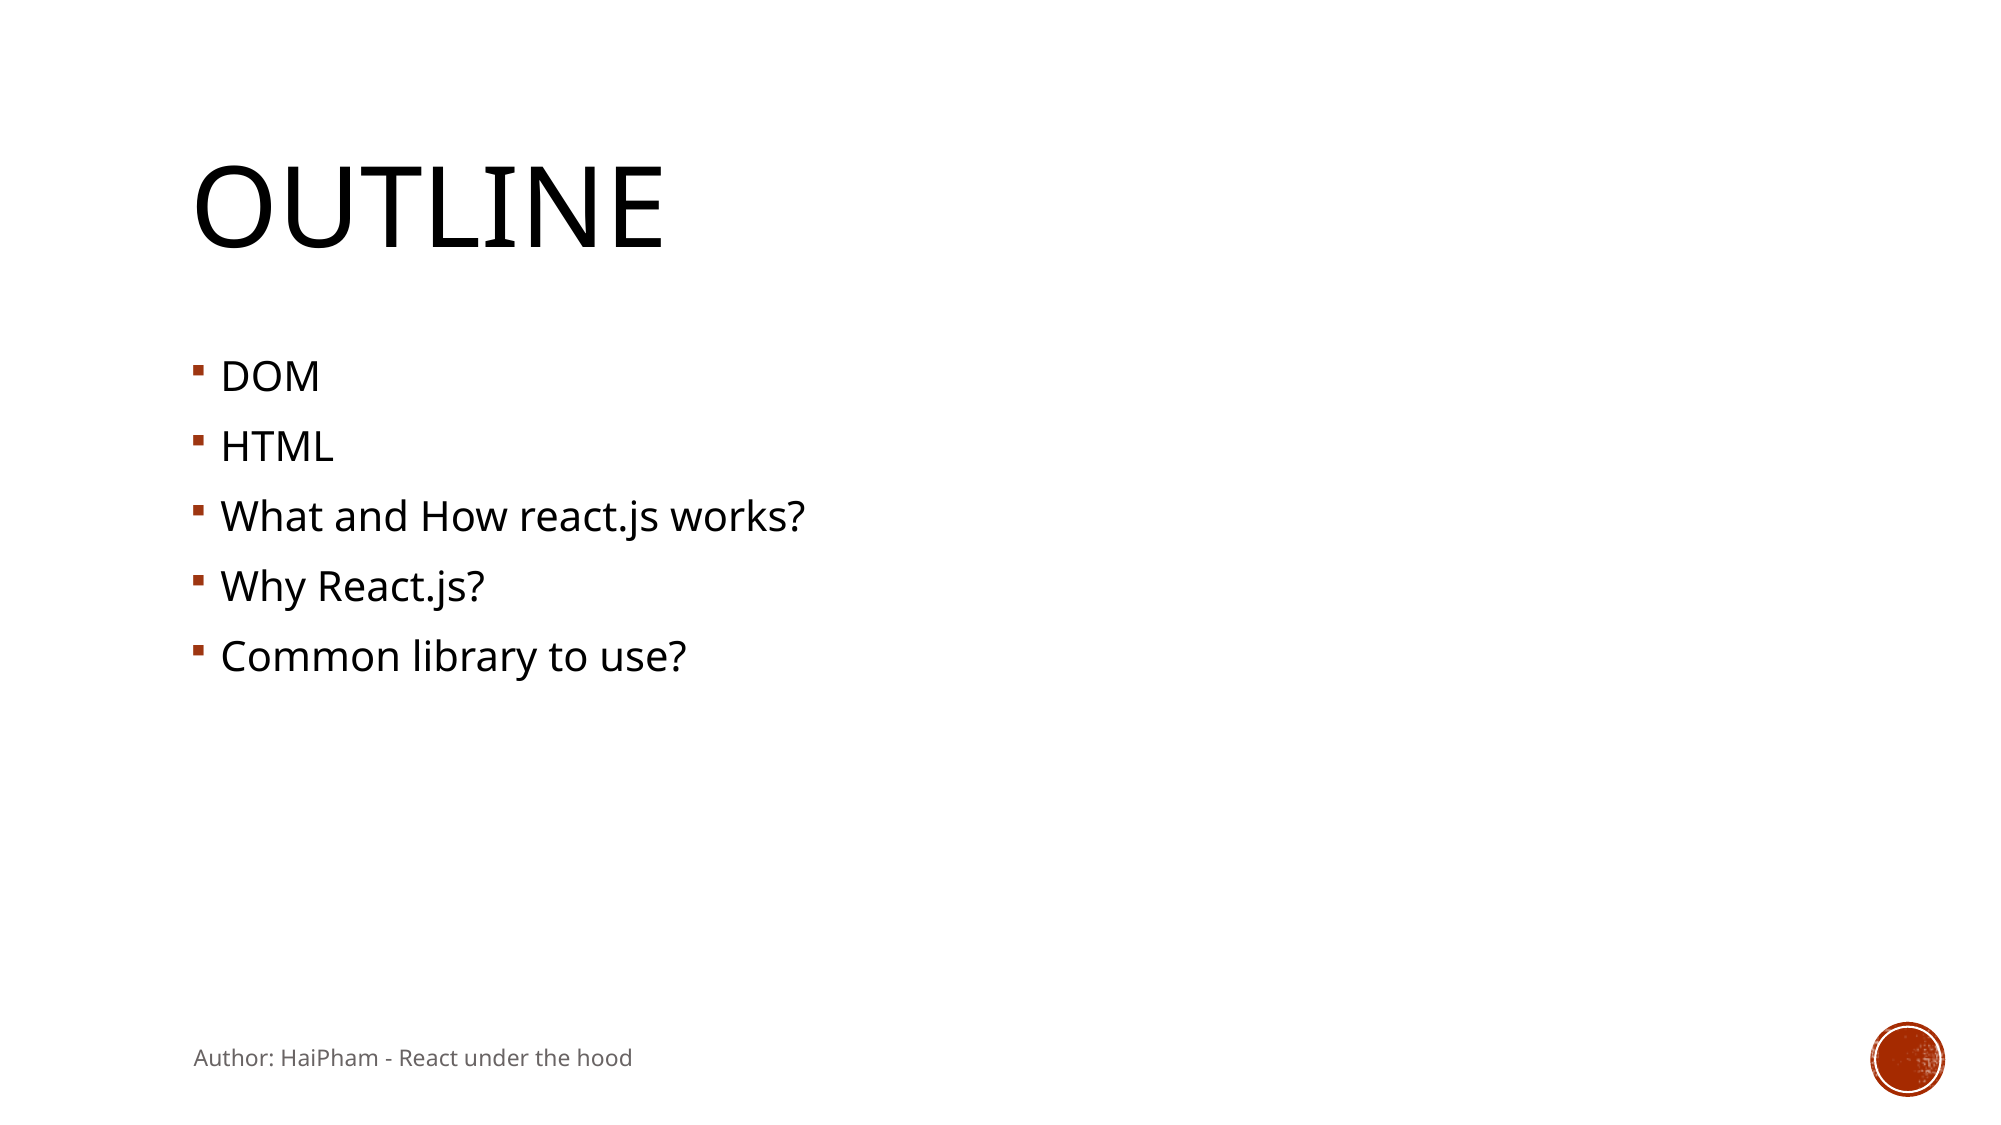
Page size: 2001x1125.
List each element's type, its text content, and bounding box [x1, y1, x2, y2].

list DOM HTML What and How react.js works? Why React.js? Common library to use? [175, 348, 1826, 1013]
footer Author: HaiPham - React under the hood [178, 1028, 1217, 1089]
title Outline [175, 79, 1826, 344]
